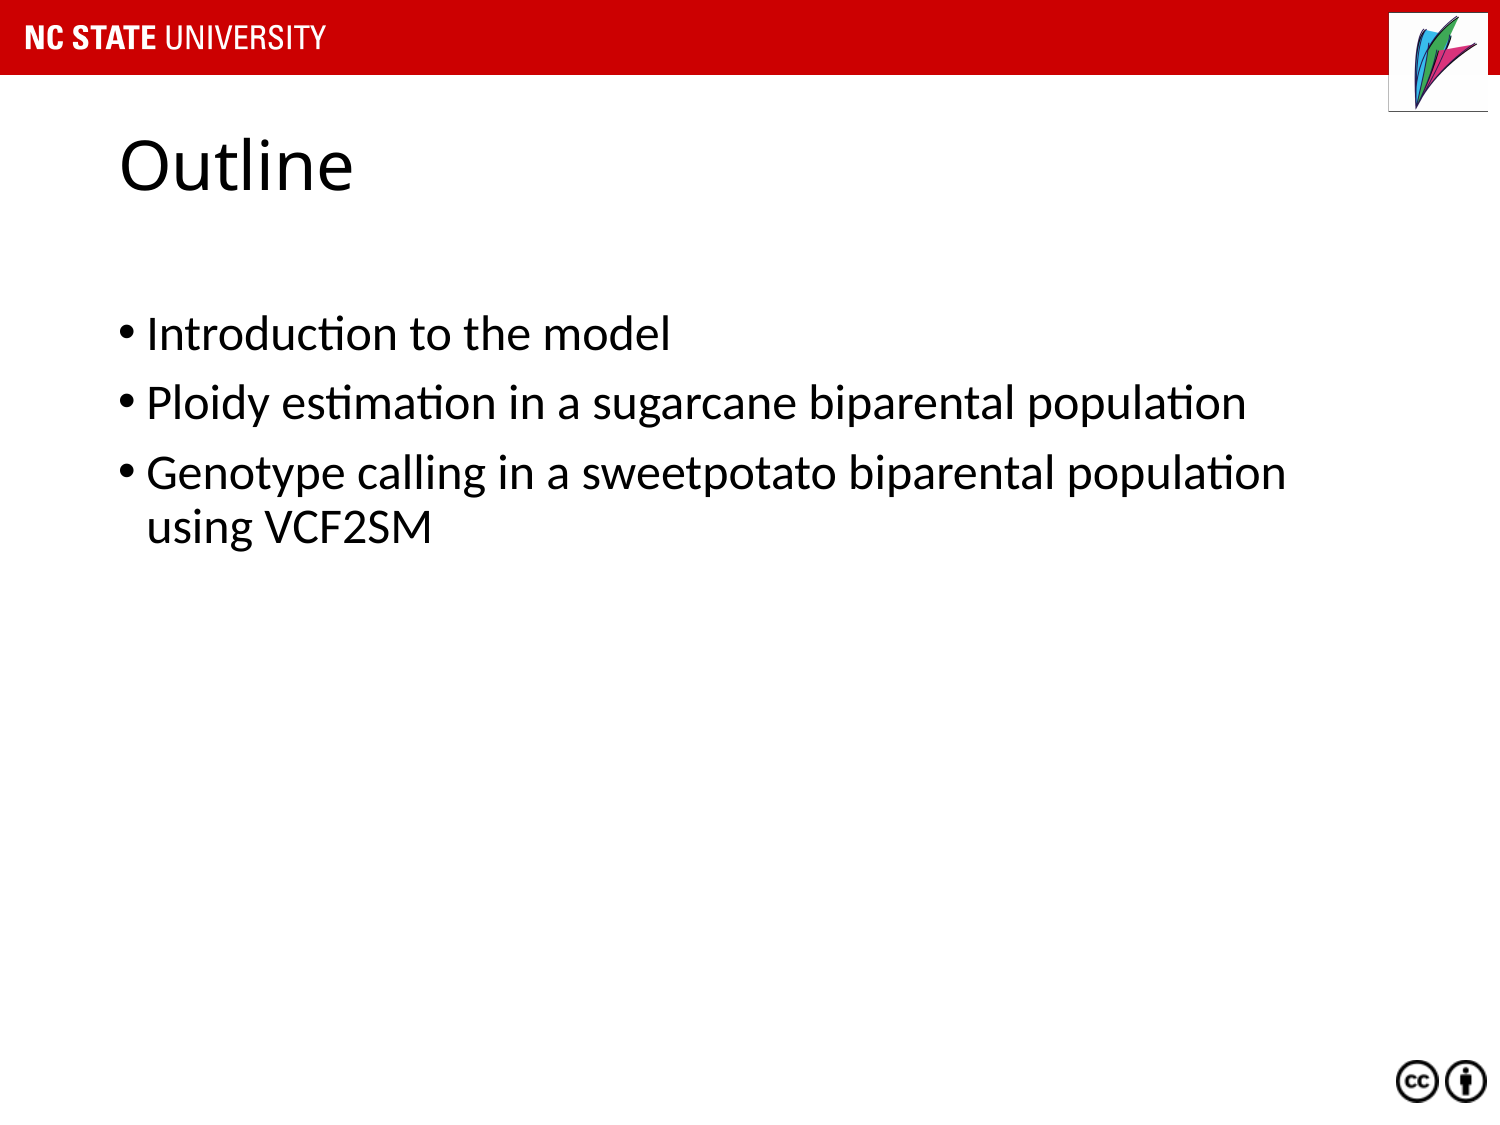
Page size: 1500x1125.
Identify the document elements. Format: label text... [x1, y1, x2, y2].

title Outline [103, 59, 1397, 278]
picture [1396, 1060, 1439, 1103]
picture [0, 0, 1500, 112]
list Introduction to the model Ploidy estimation in a sugarcane biparental population Genotype calling in a sweetpotato biparental population using VCF2SM [103, 299, 1397, 1014]
picture [1445, 1060, 1487, 1103]
